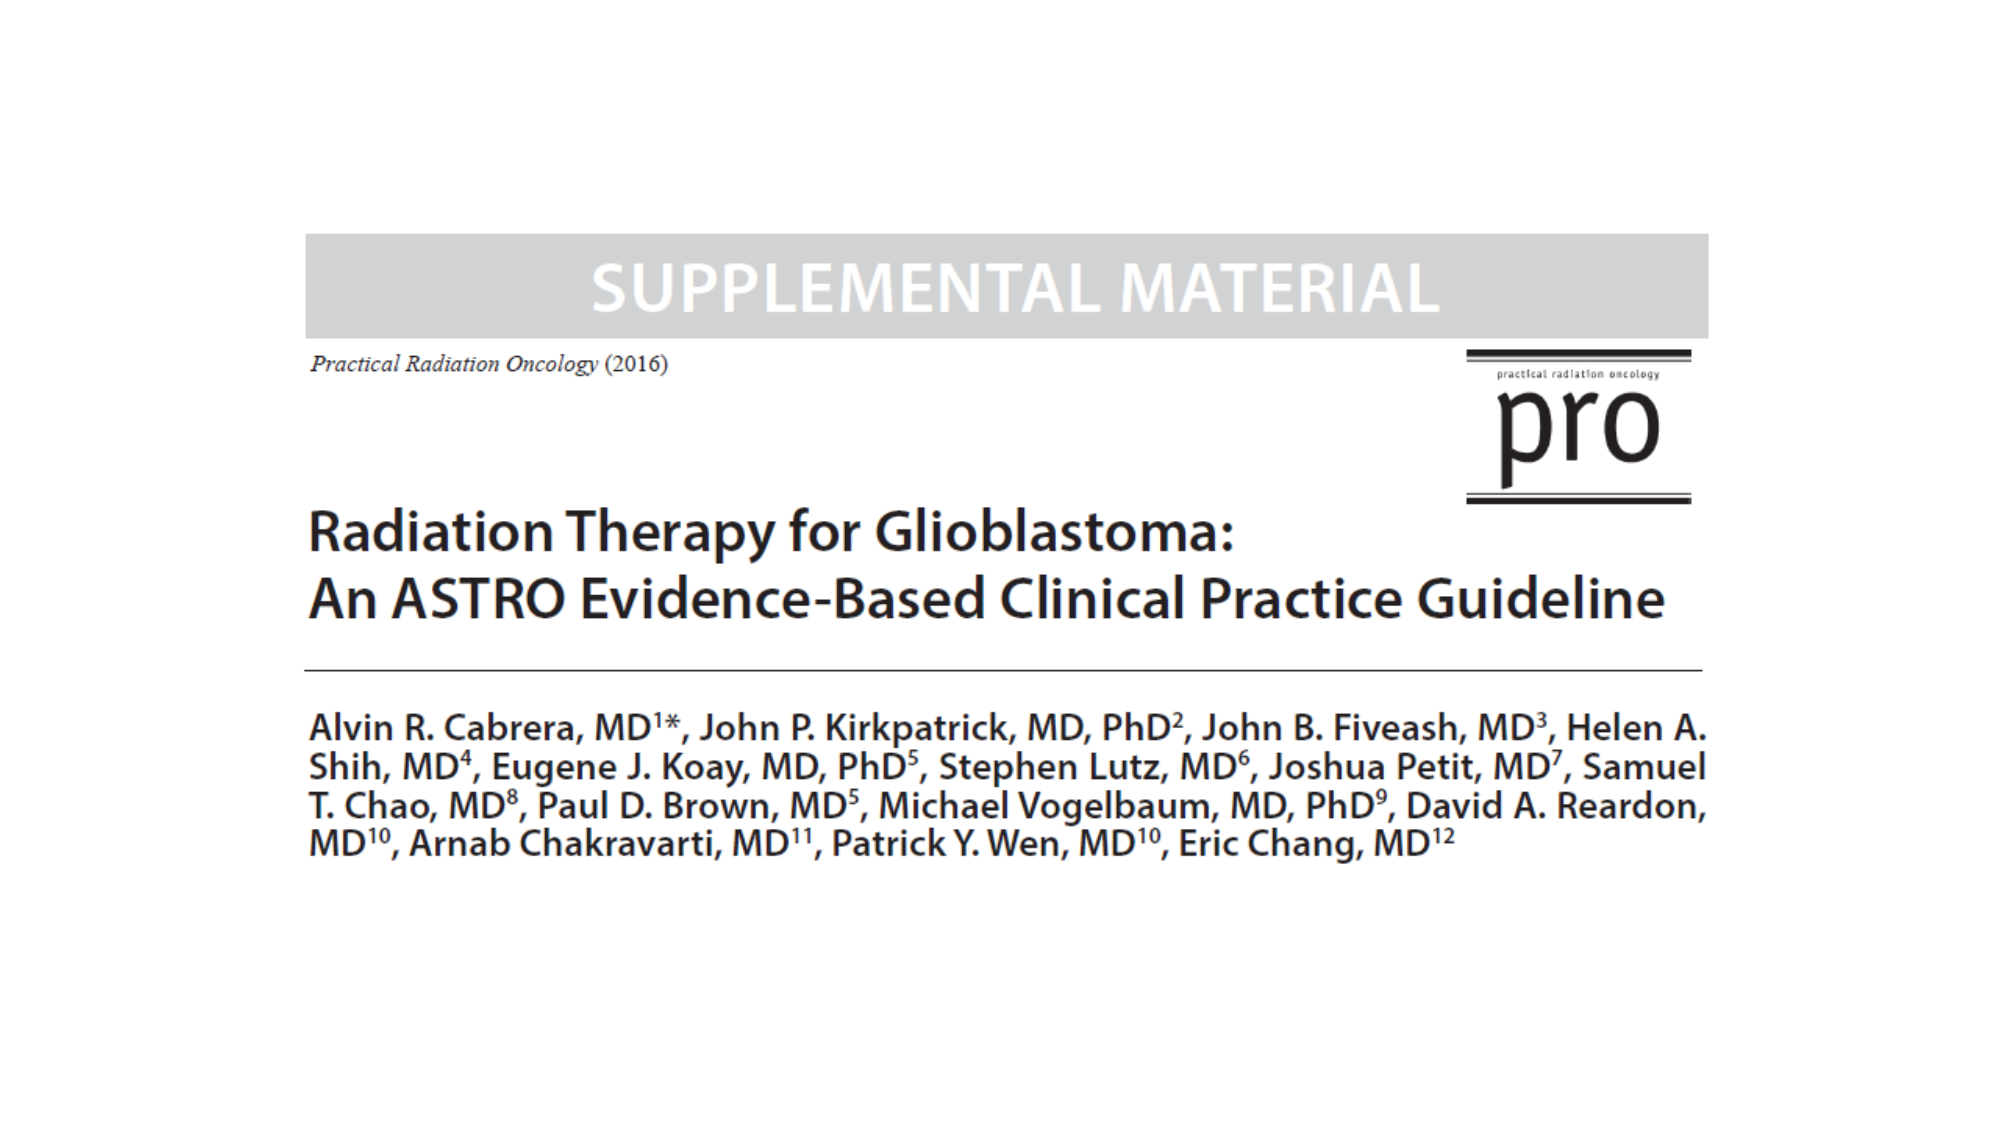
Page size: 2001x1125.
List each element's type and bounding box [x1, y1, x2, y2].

picture [237, 191, 1800, 895]
